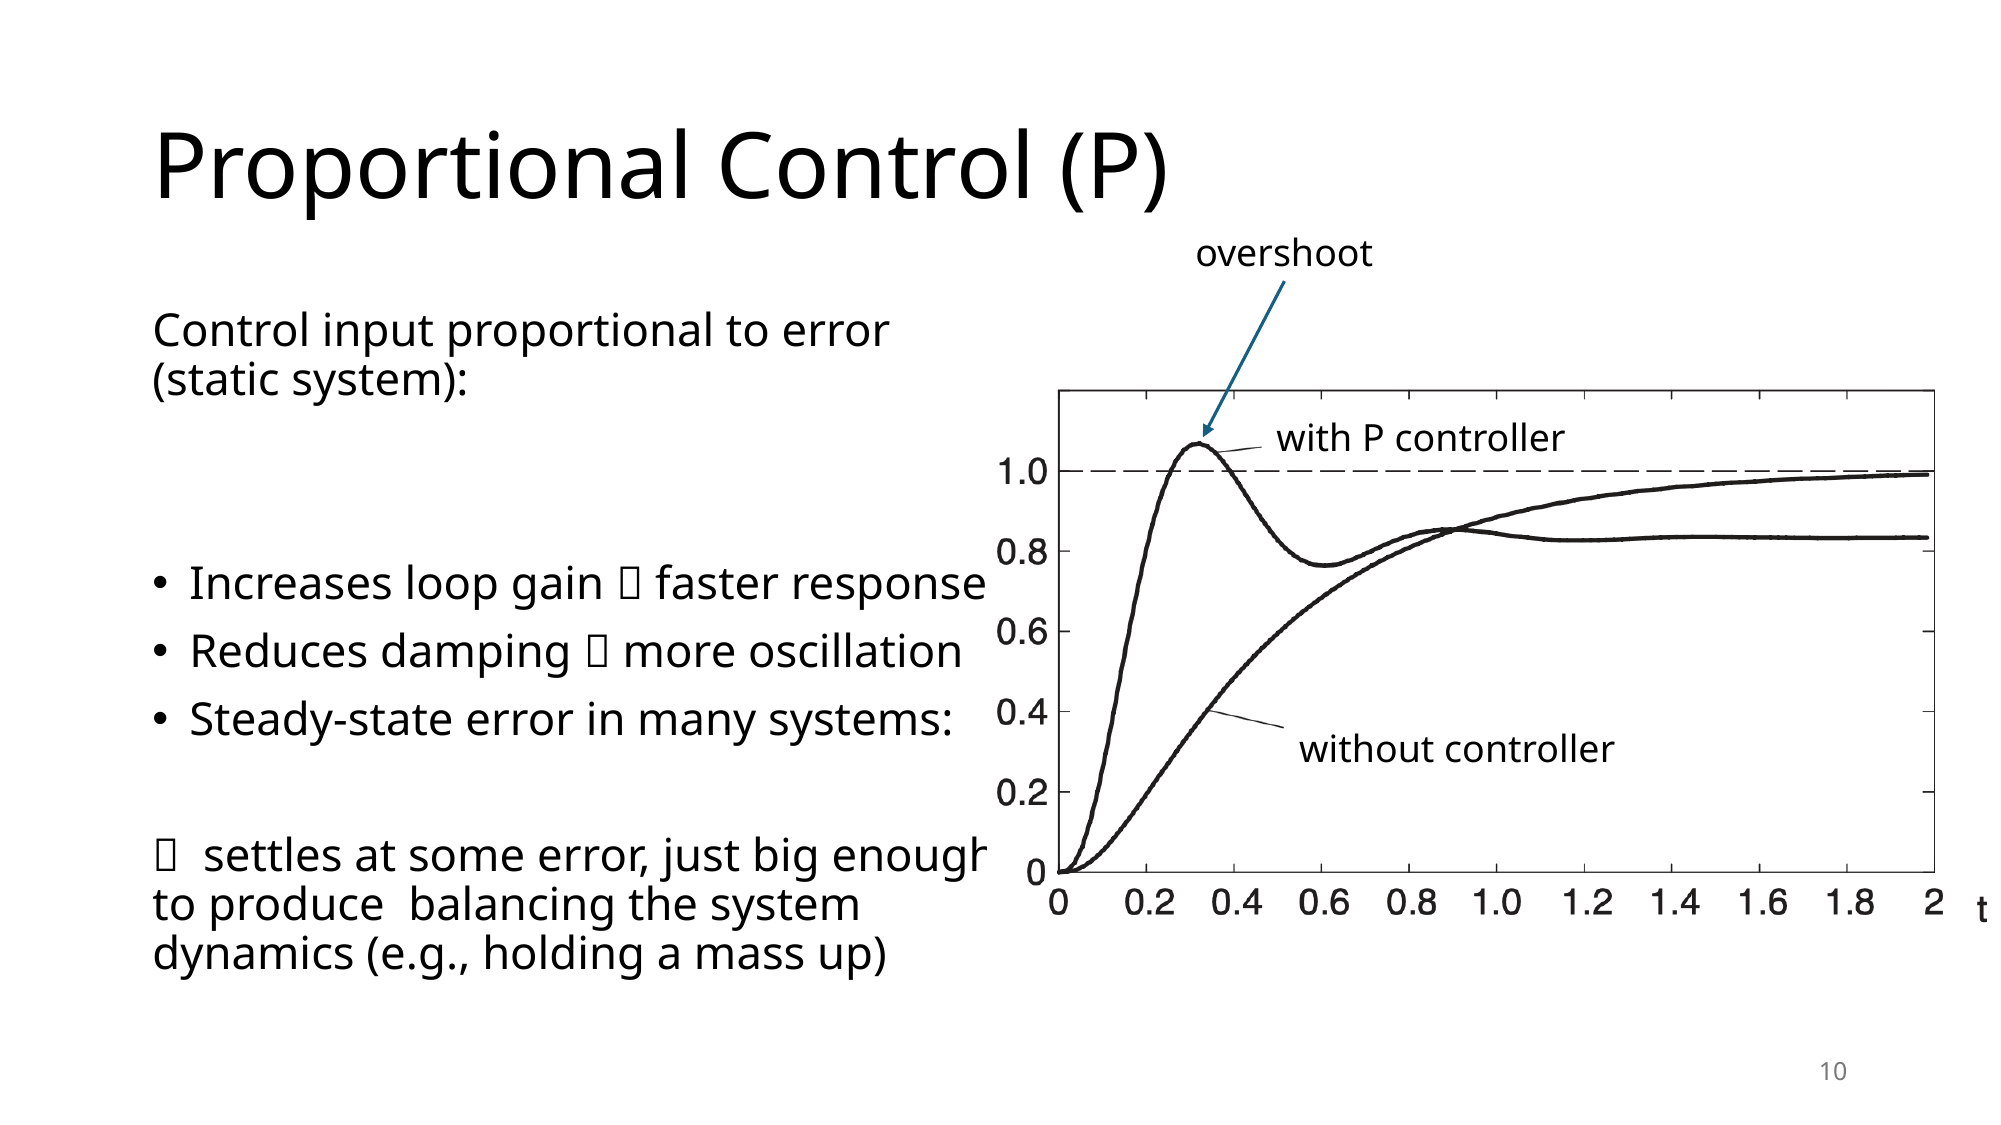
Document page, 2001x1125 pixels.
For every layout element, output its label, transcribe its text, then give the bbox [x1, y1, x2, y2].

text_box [1202, 281, 1285, 438]
slide_number 10 [1412, 1042, 1863, 1103]
title Proportional Control (P) [137, 59, 1863, 278]
text_box overshoot [1180, 221, 1389, 282]
picture [987, 377, 2000, 936]
